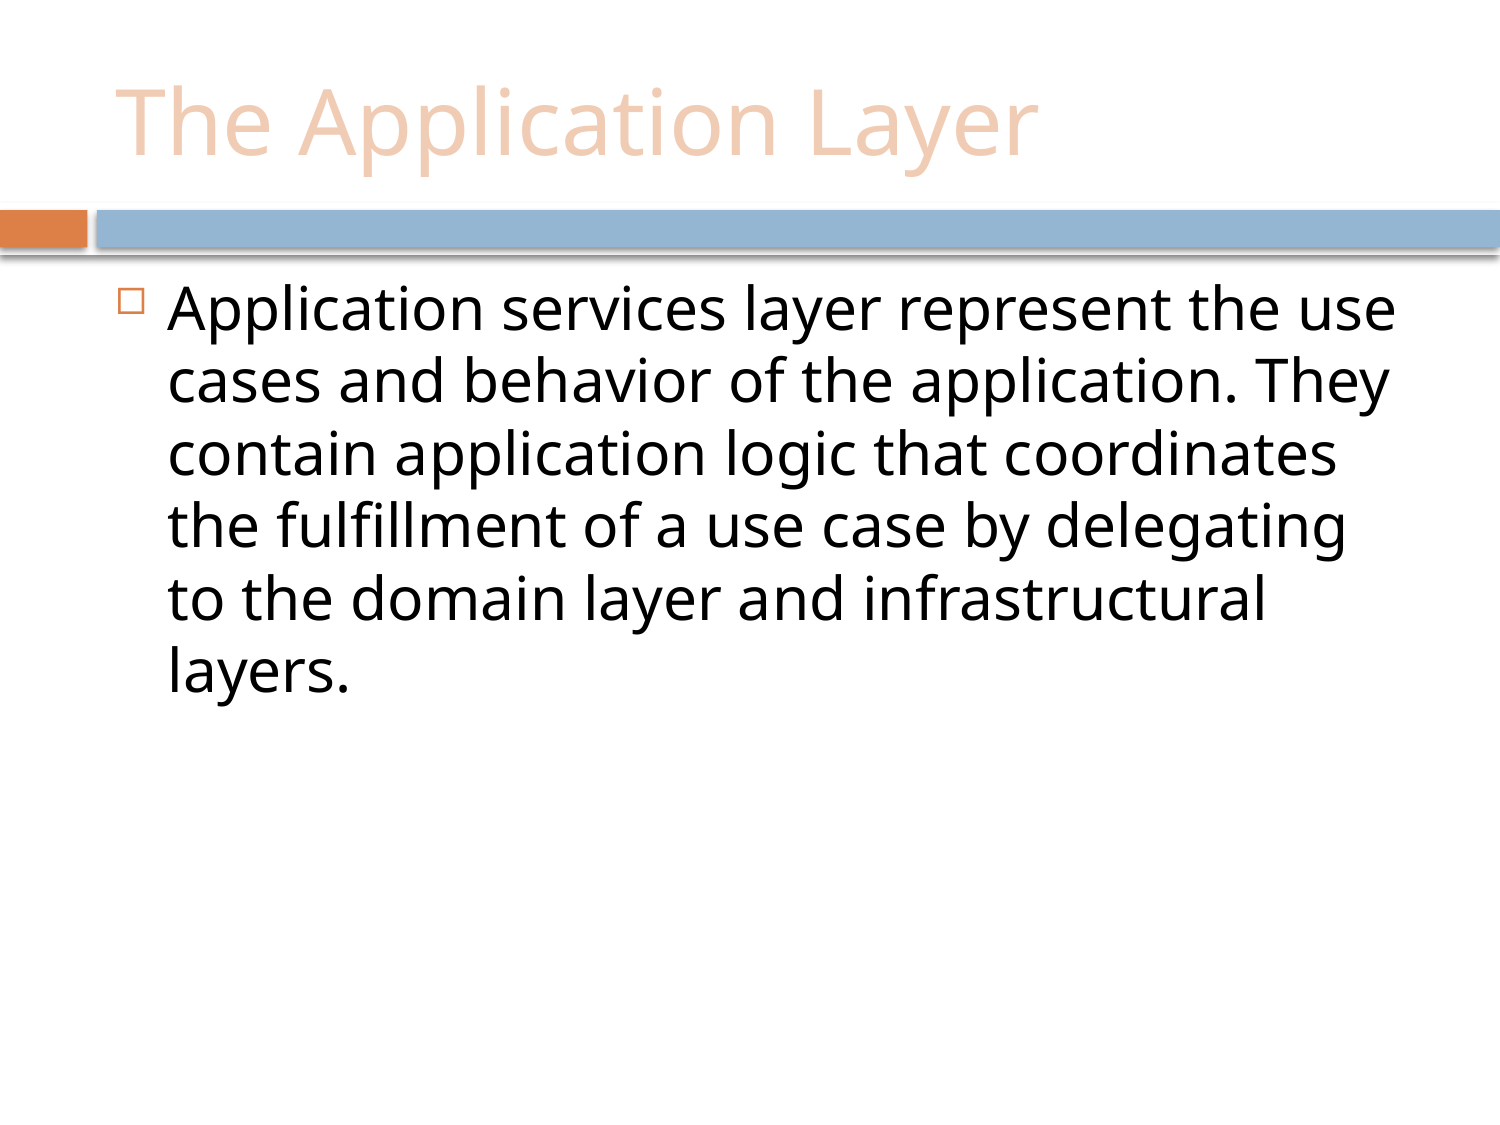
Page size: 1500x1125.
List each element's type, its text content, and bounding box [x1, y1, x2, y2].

title The Application Layer [100, 37, 1438, 200]
list Application services layer represent the use cases and behavior of the application. They contain application logic that coordinates the fulfillment of a use case by delegating to the domain layer and infrastructural layers. [100, 262, 1438, 1000]
